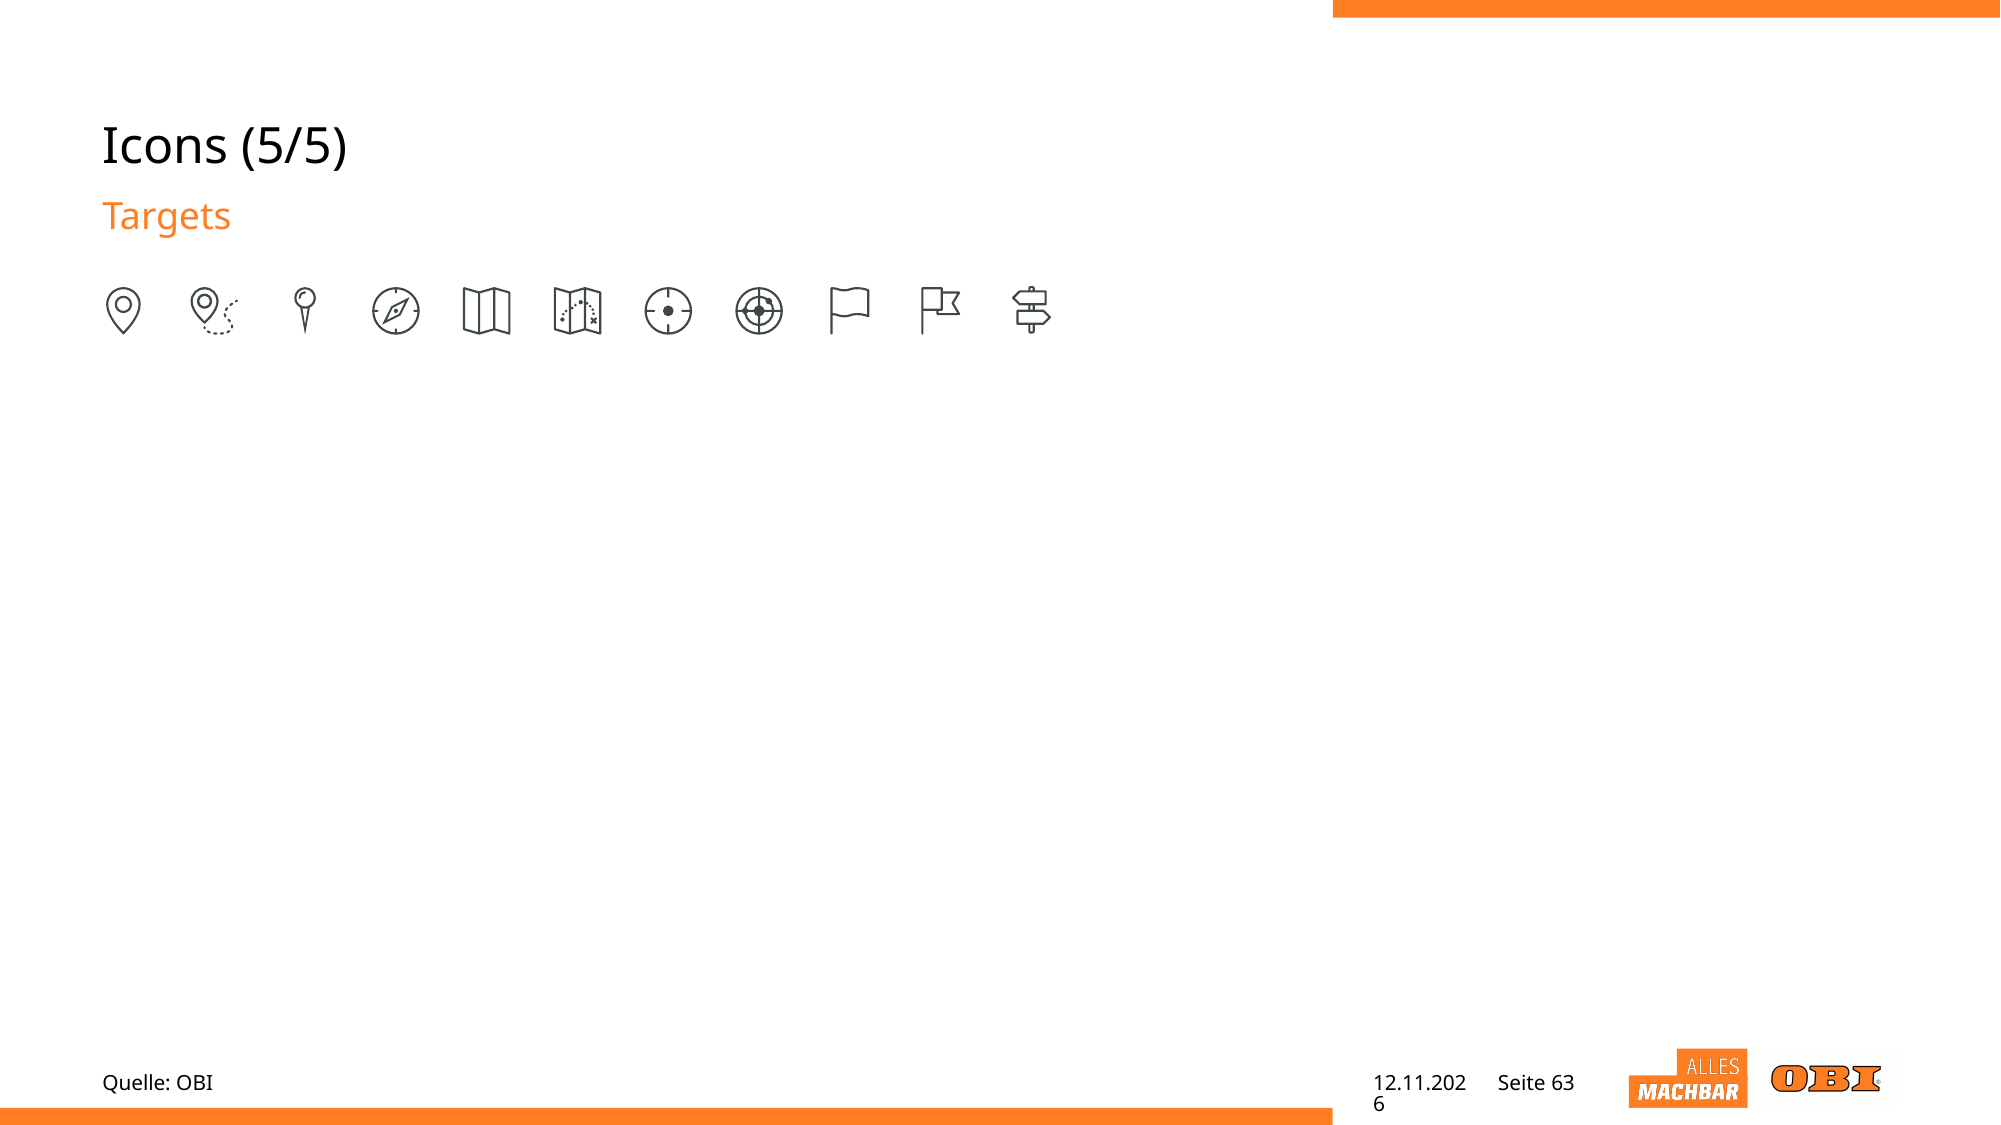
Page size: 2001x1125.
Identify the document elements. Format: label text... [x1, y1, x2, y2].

slide_number Seite 63 [1497, 1071, 1588, 1097]
picture [1638, 1058, 1739, 1100]
title Icons (5/5) [102, 112, 1880, 174]
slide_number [1373, 1071, 1475, 1097]
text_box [106, 285, 1051, 335]
list Targets [102, 192, 1880, 238]
footer Quelle: OBI [102, 1071, 1271, 1097]
picture [1754, 1048, 1898, 1107]
